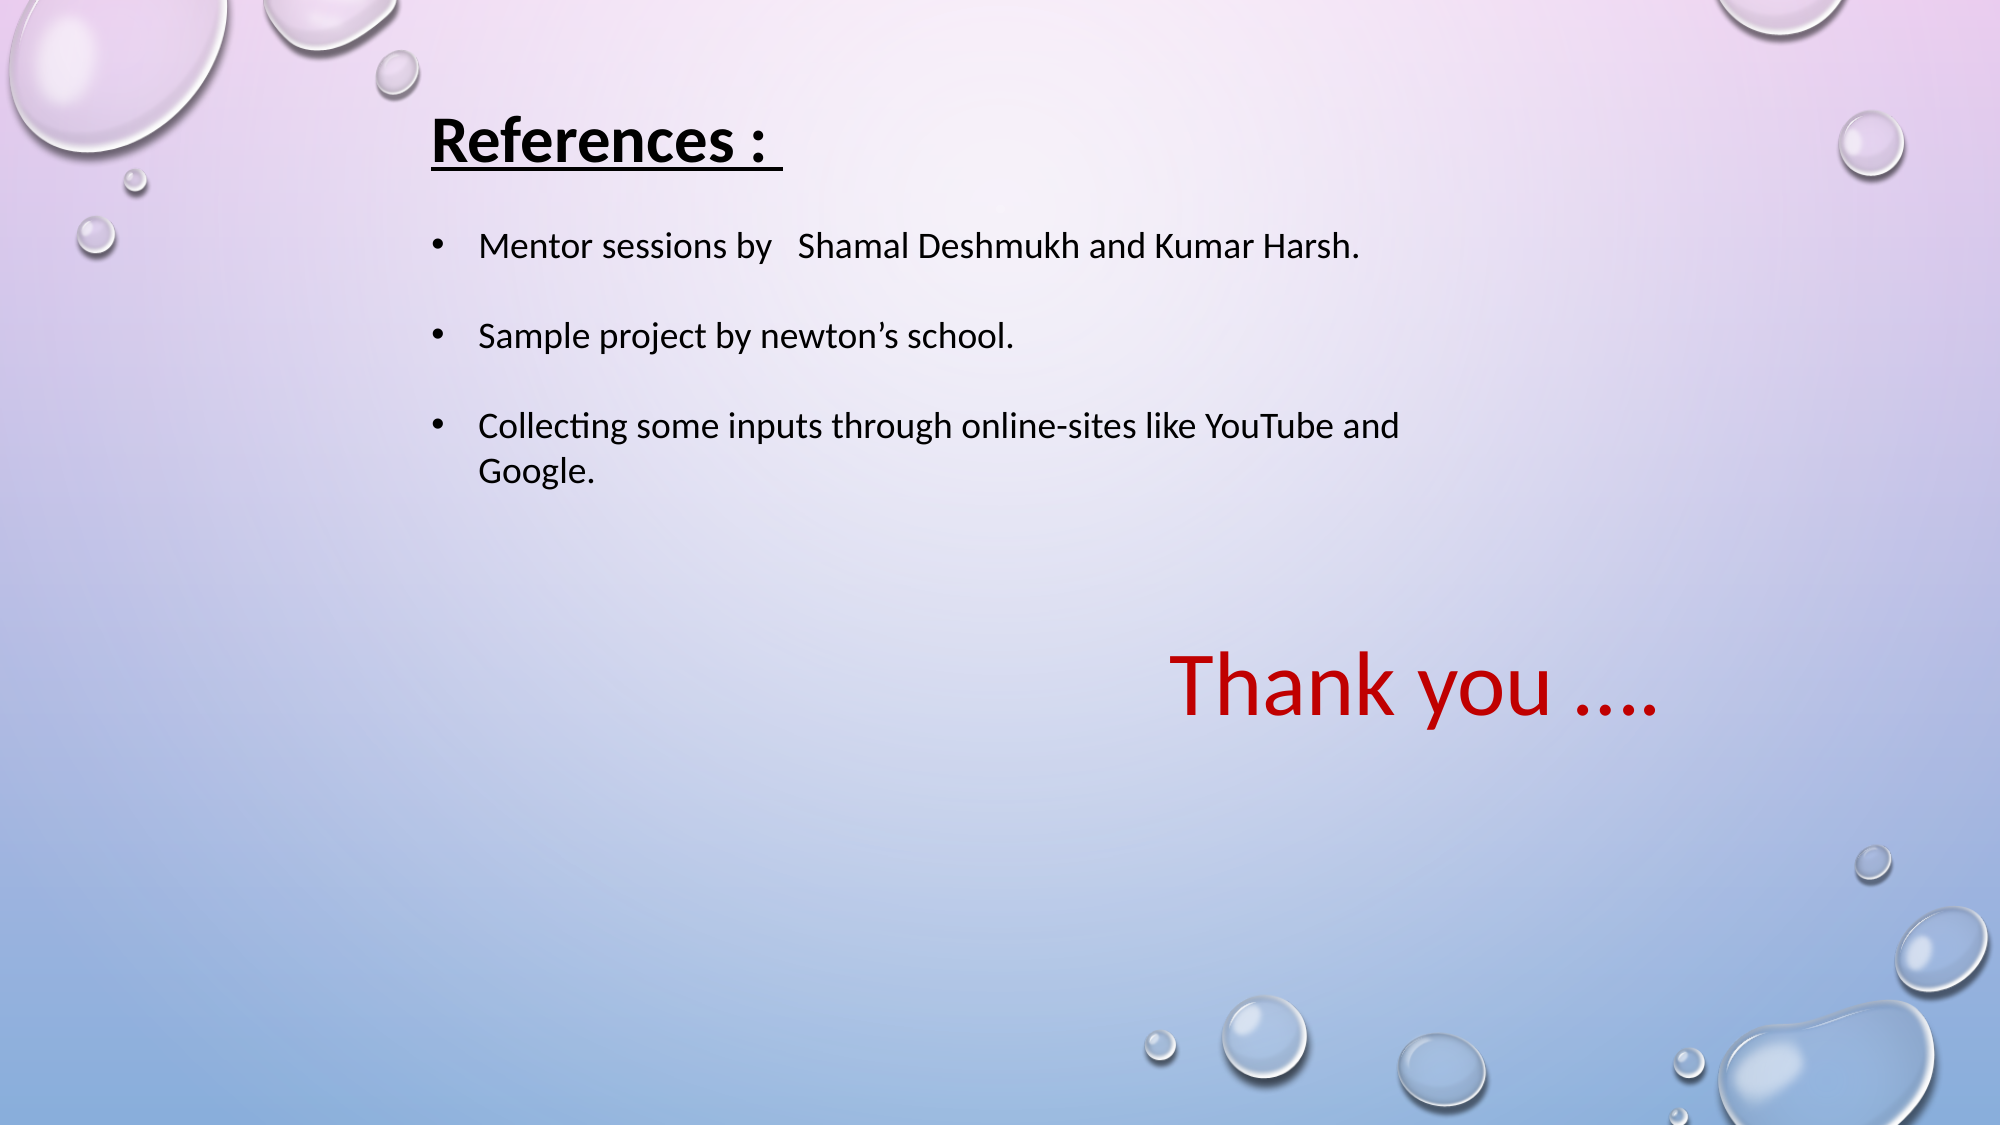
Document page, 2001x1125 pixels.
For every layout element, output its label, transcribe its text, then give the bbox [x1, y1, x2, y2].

picture [0, 0, 2000, 1125]
text_box Thank you …. [1154, 616, 1864, 742]
text_box References : Mentor sessions by Shamal Deshmukh and Kumar Harsh. Sample project by newton’s school. Collecting some inputs through online-sites like YouTube and Google. [416, 88, 1532, 498]
